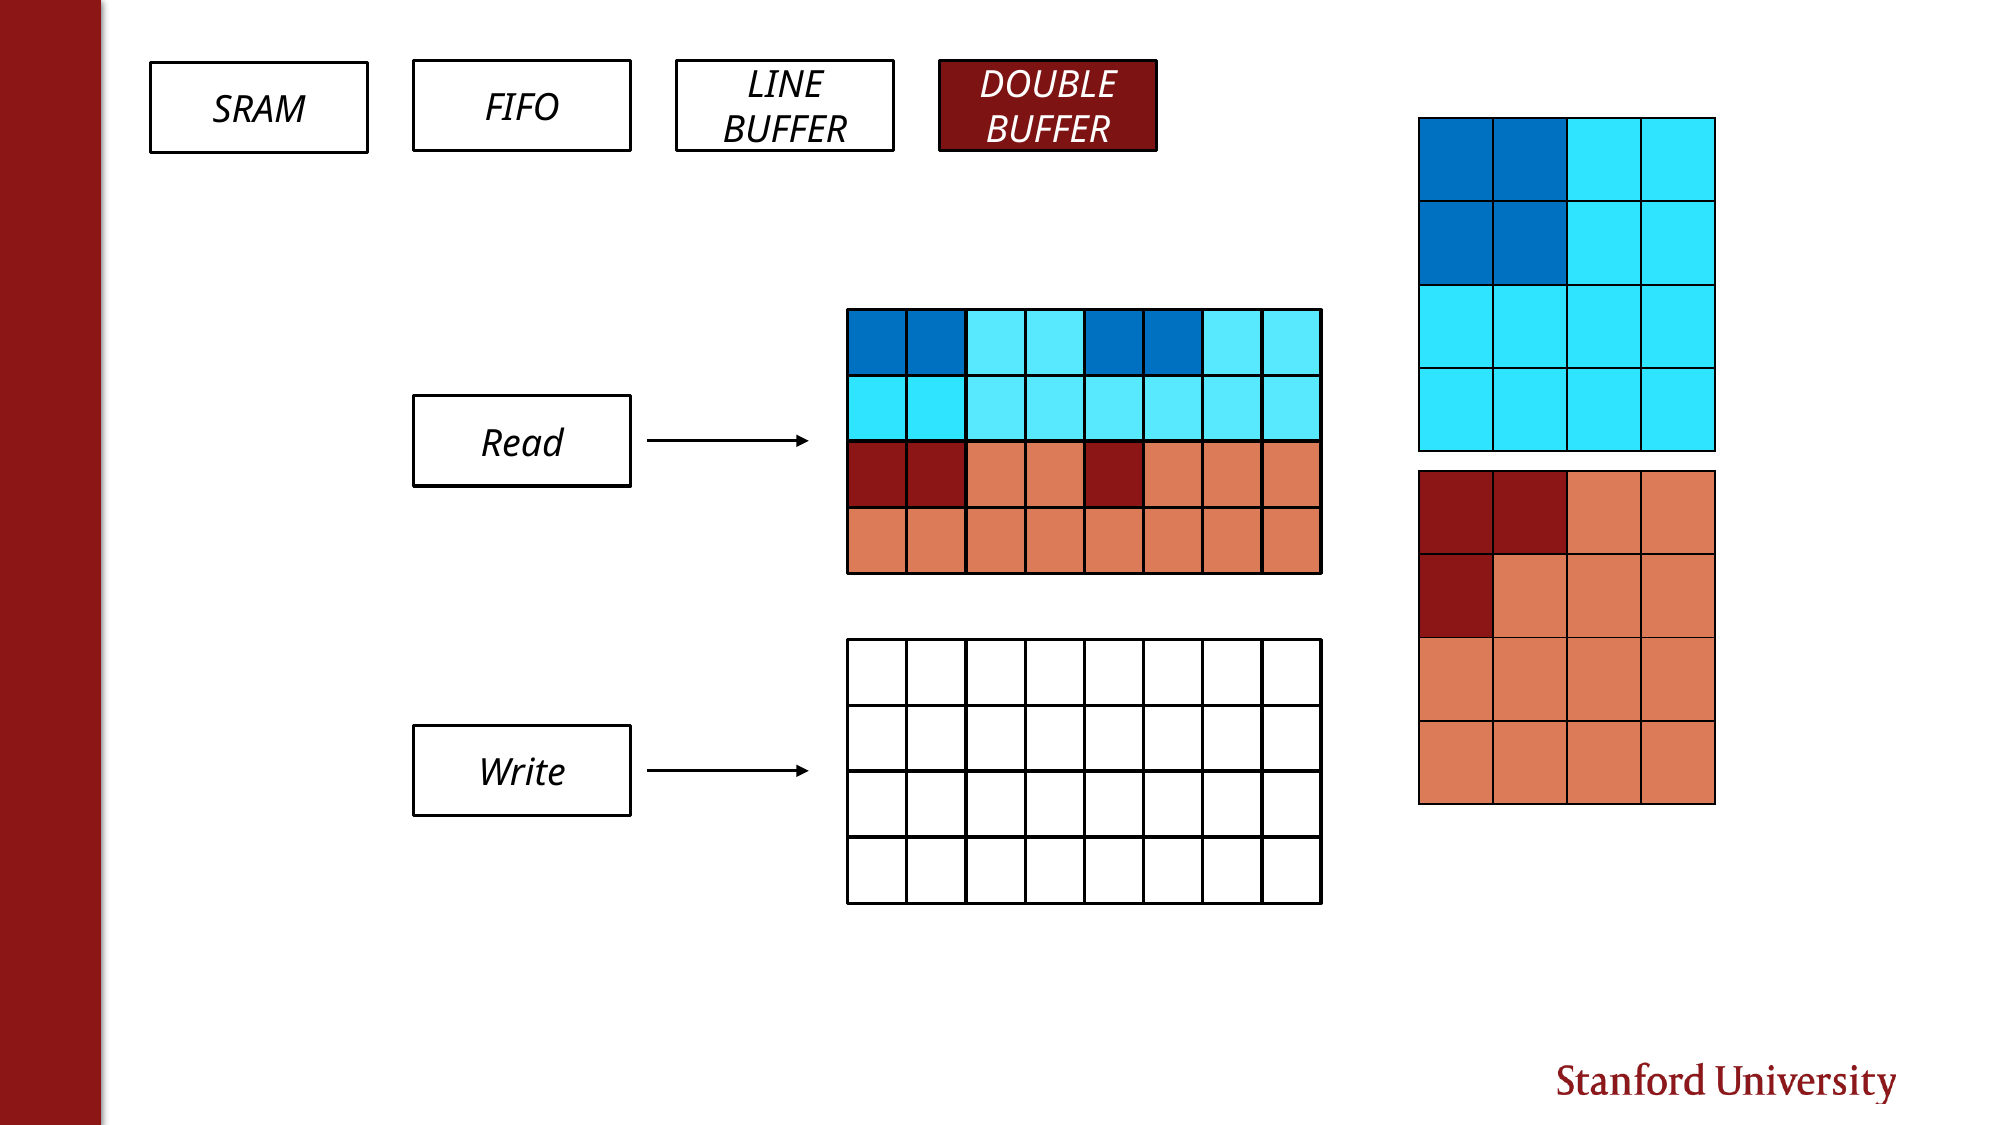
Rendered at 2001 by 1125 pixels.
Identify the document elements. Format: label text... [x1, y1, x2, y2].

table_cell [1568, 202, 1640, 284]
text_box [847, 309, 1322, 574]
table_cell [1642, 286, 1714, 367]
table_header [1420, 472, 1492, 553]
table_cell [1568, 369, 1640, 450]
table_cell [1494, 638, 1566, 720]
text_box Read [411, 394, 633, 488]
table_cell [1568, 722, 1640, 803]
text_box LINE BUFFER [674, 58, 896, 153]
table_header [1568, 472, 1640, 553]
table_cell [1494, 369, 1566, 450]
table_cell [1642, 638, 1714, 720]
table_cell [1494, 722, 1566, 803]
table_cell [1642, 202, 1714, 284]
table_header [1568, 119, 1640, 200]
table_cell [1642, 555, 1714, 637]
text_box Write [411, 724, 633, 818]
table_header [1642, 119, 1714, 200]
text_box DOUBLE BUFFER [937, 58, 1159, 153]
table_cell [1568, 286, 1640, 367]
text_box SRAM [149, 60, 370, 155]
table_cell [1494, 286, 1566, 367]
table_cell [1642, 722, 1714, 803]
table_header [1494, 119, 1566, 200]
table_header [1420, 119, 1492, 200]
table_cell [1568, 555, 1640, 637]
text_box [847, 639, 1322, 904]
table_cell [1494, 555, 1566, 637]
table_cell [1420, 202, 1492, 284]
table_cell [1420, 369, 1492, 450]
table_header [1494, 472, 1566, 553]
table_cell [1420, 638, 1492, 720]
text_box FIFO [411, 58, 633, 153]
table_cell [1420, 722, 1492, 803]
table_header [1642, 472, 1714, 553]
table_cell [1420, 555, 1492, 637]
table_cell [1568, 638, 1640, 720]
table_cell [1642, 369, 1714, 450]
table_cell [1494, 202, 1566, 284]
table_cell [1420, 286, 1492, 367]
